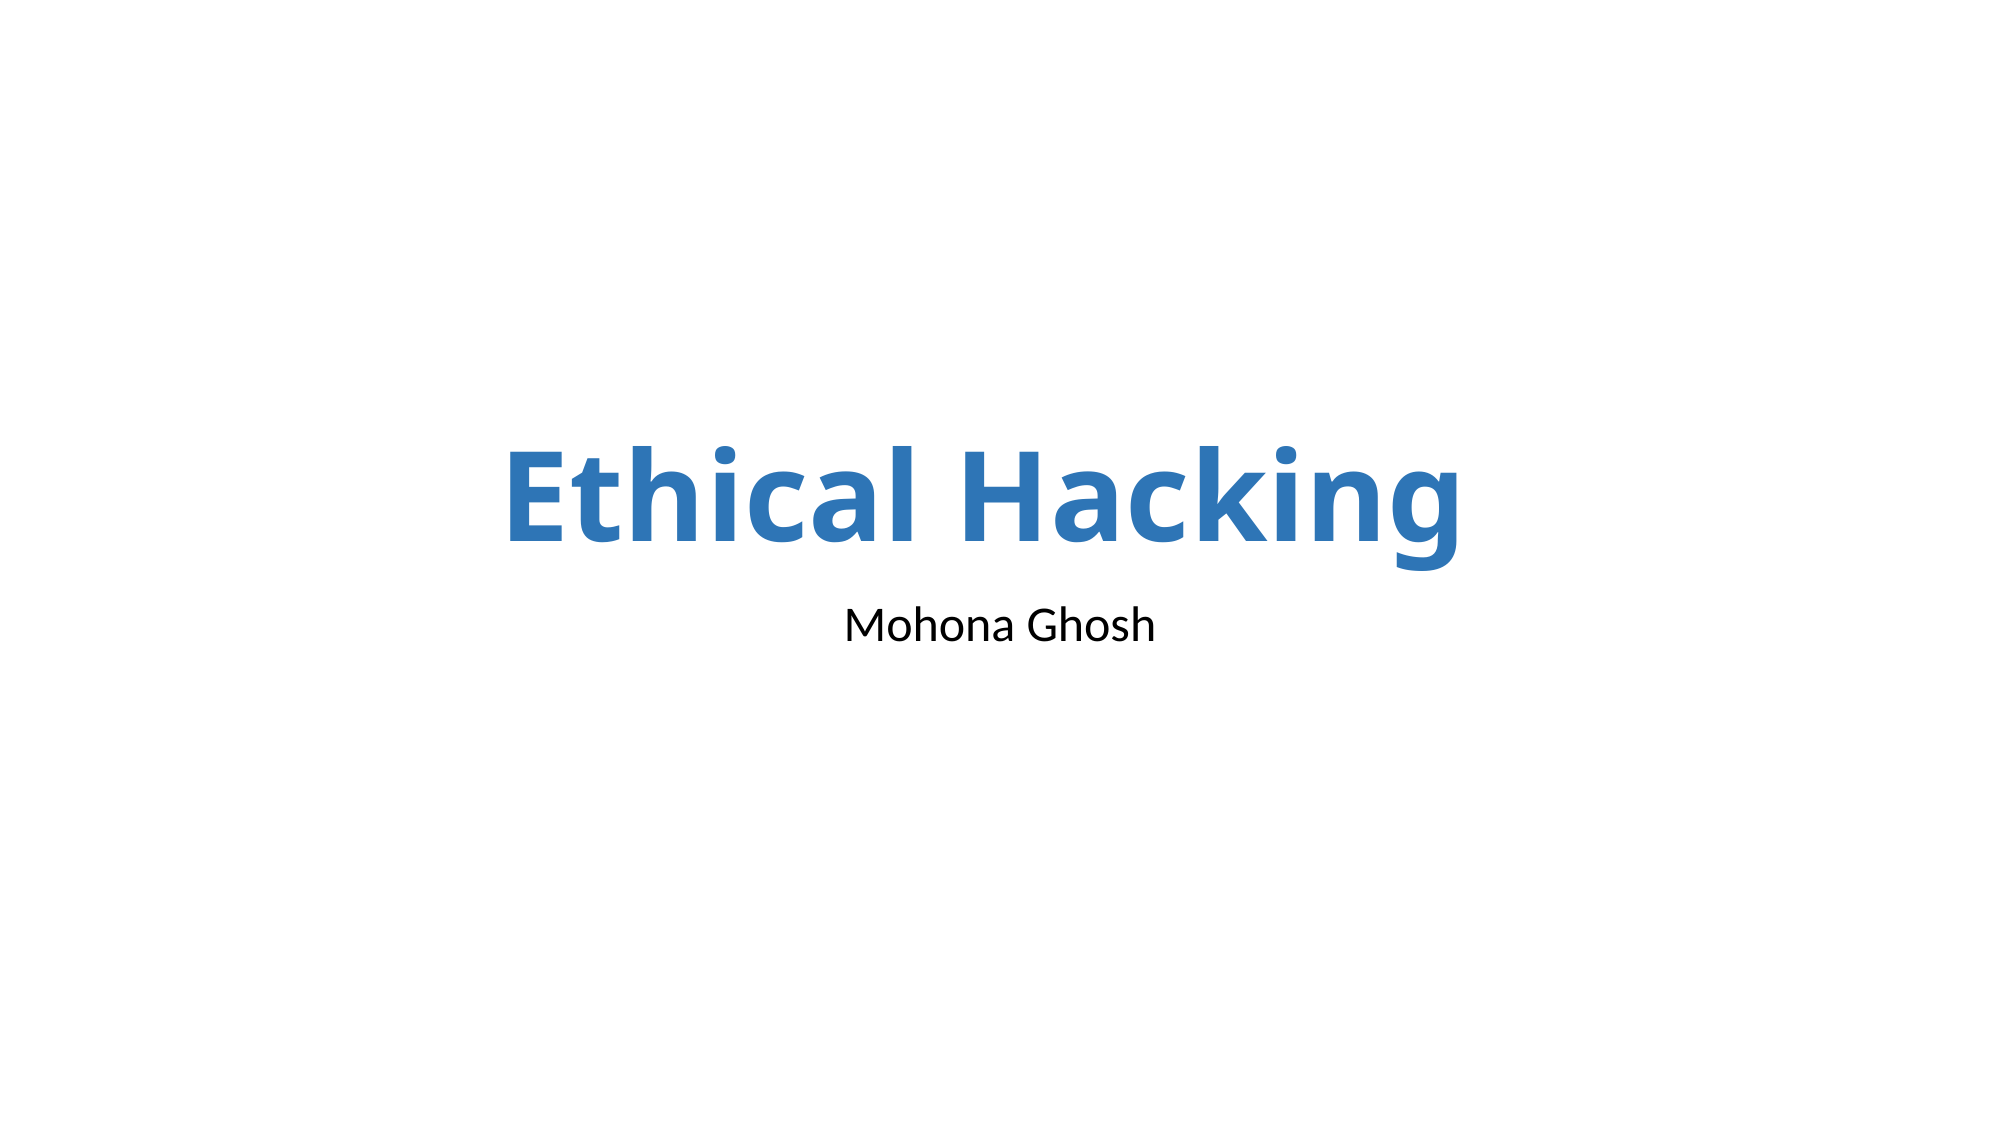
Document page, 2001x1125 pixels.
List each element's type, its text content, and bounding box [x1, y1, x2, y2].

subtitle Mohona Ghosh [249, 590, 1750, 863]
title Ethical Hacking [249, 184, 1750, 576]
